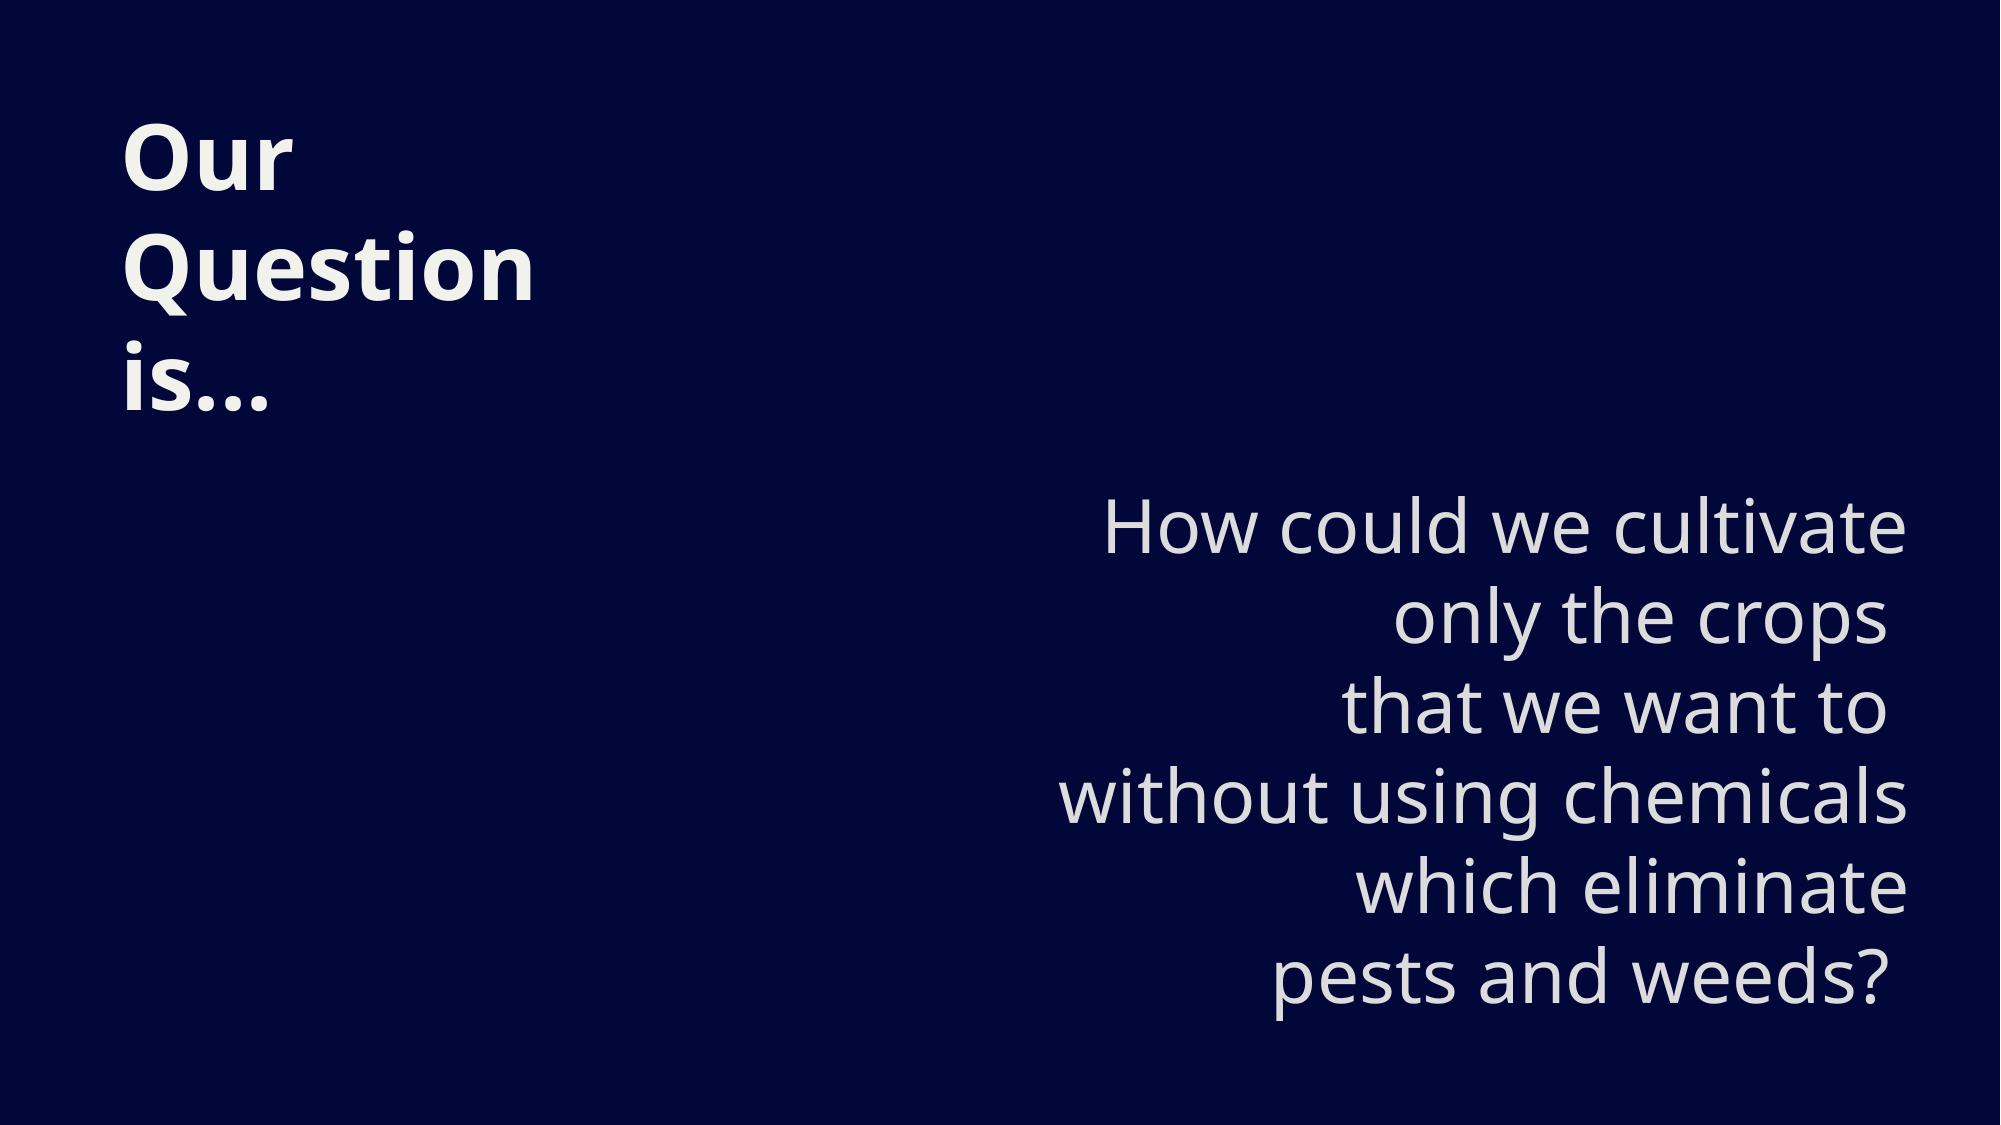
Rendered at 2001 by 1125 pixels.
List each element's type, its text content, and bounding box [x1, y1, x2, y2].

text_box How could we cultivate only the crops that we want to without using chemicals which eliminate pests and weeds? [639, 471, 1917, 1027]
text_box Our Question is... [112, 91, 570, 436]
